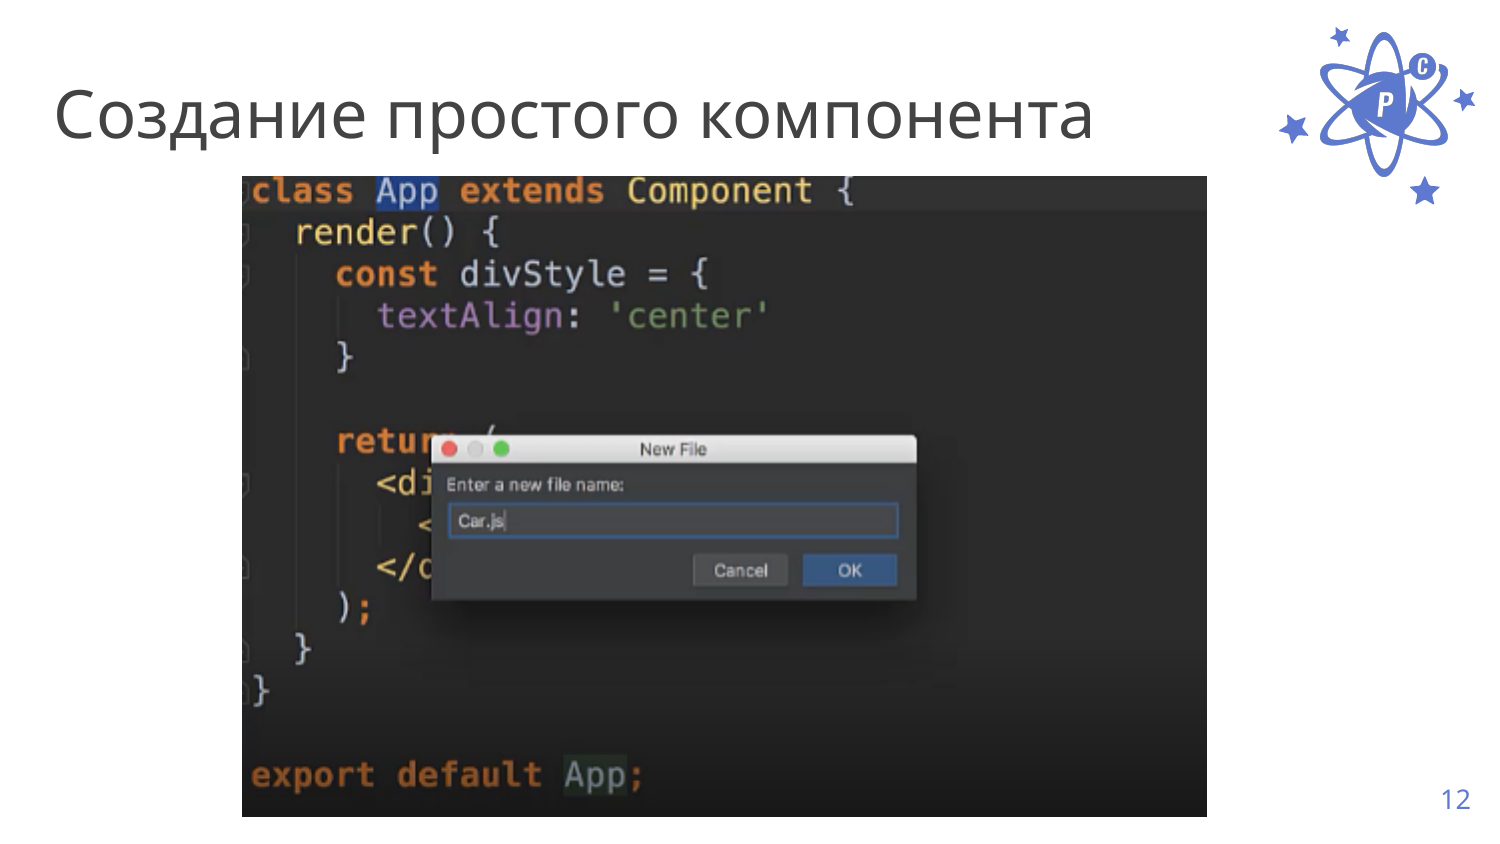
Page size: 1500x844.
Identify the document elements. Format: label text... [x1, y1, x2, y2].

picture [241, 176, 1207, 818]
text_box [1278, 25, 1477, 205]
text_box Создание простого компонента [38, 56, 1219, 177]
slide_number 12 [1411, 753, 1500, 844]
